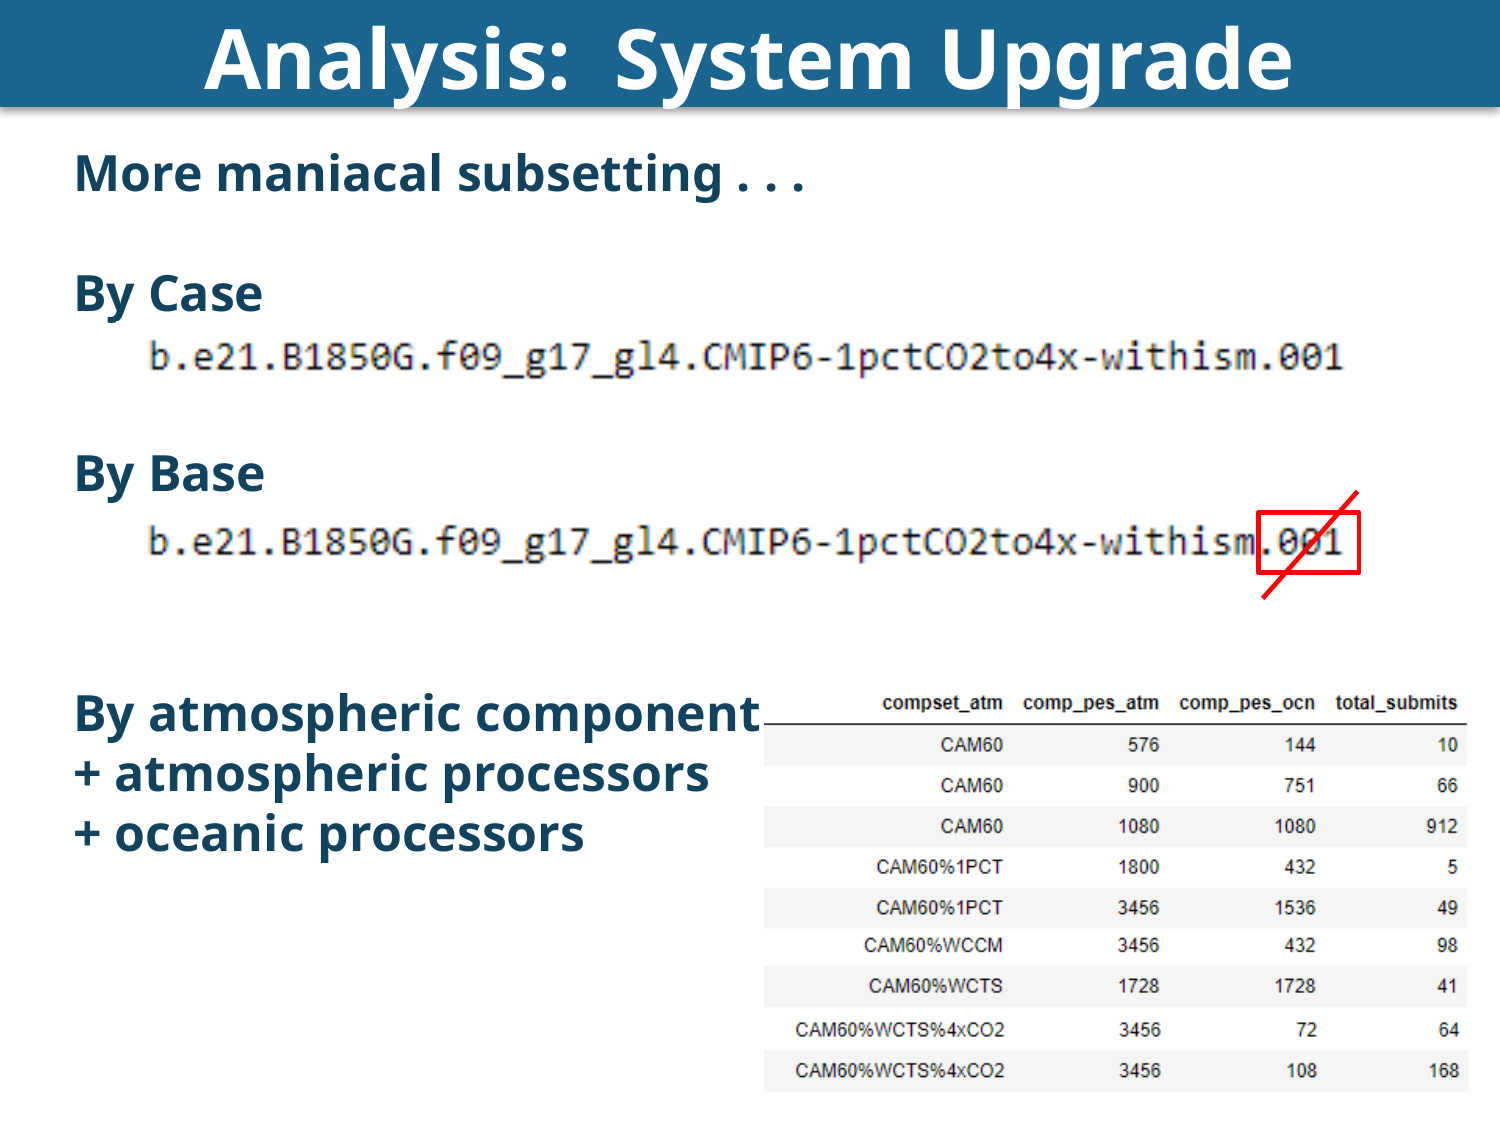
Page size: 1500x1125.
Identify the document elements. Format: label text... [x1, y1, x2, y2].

list More maniacal subsetting . . . By Case By Base By atmospheric component + atmospheric processors + oceanic processors [58, 133, 1445, 983]
picture [763, 686, 1500, 1112]
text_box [1262, 491, 1358, 599]
picture [115, 506, 1262, 574]
title Analysis: System Upgrade [75, 25, 1425, 88]
picture [116, 320, 1352, 388]
